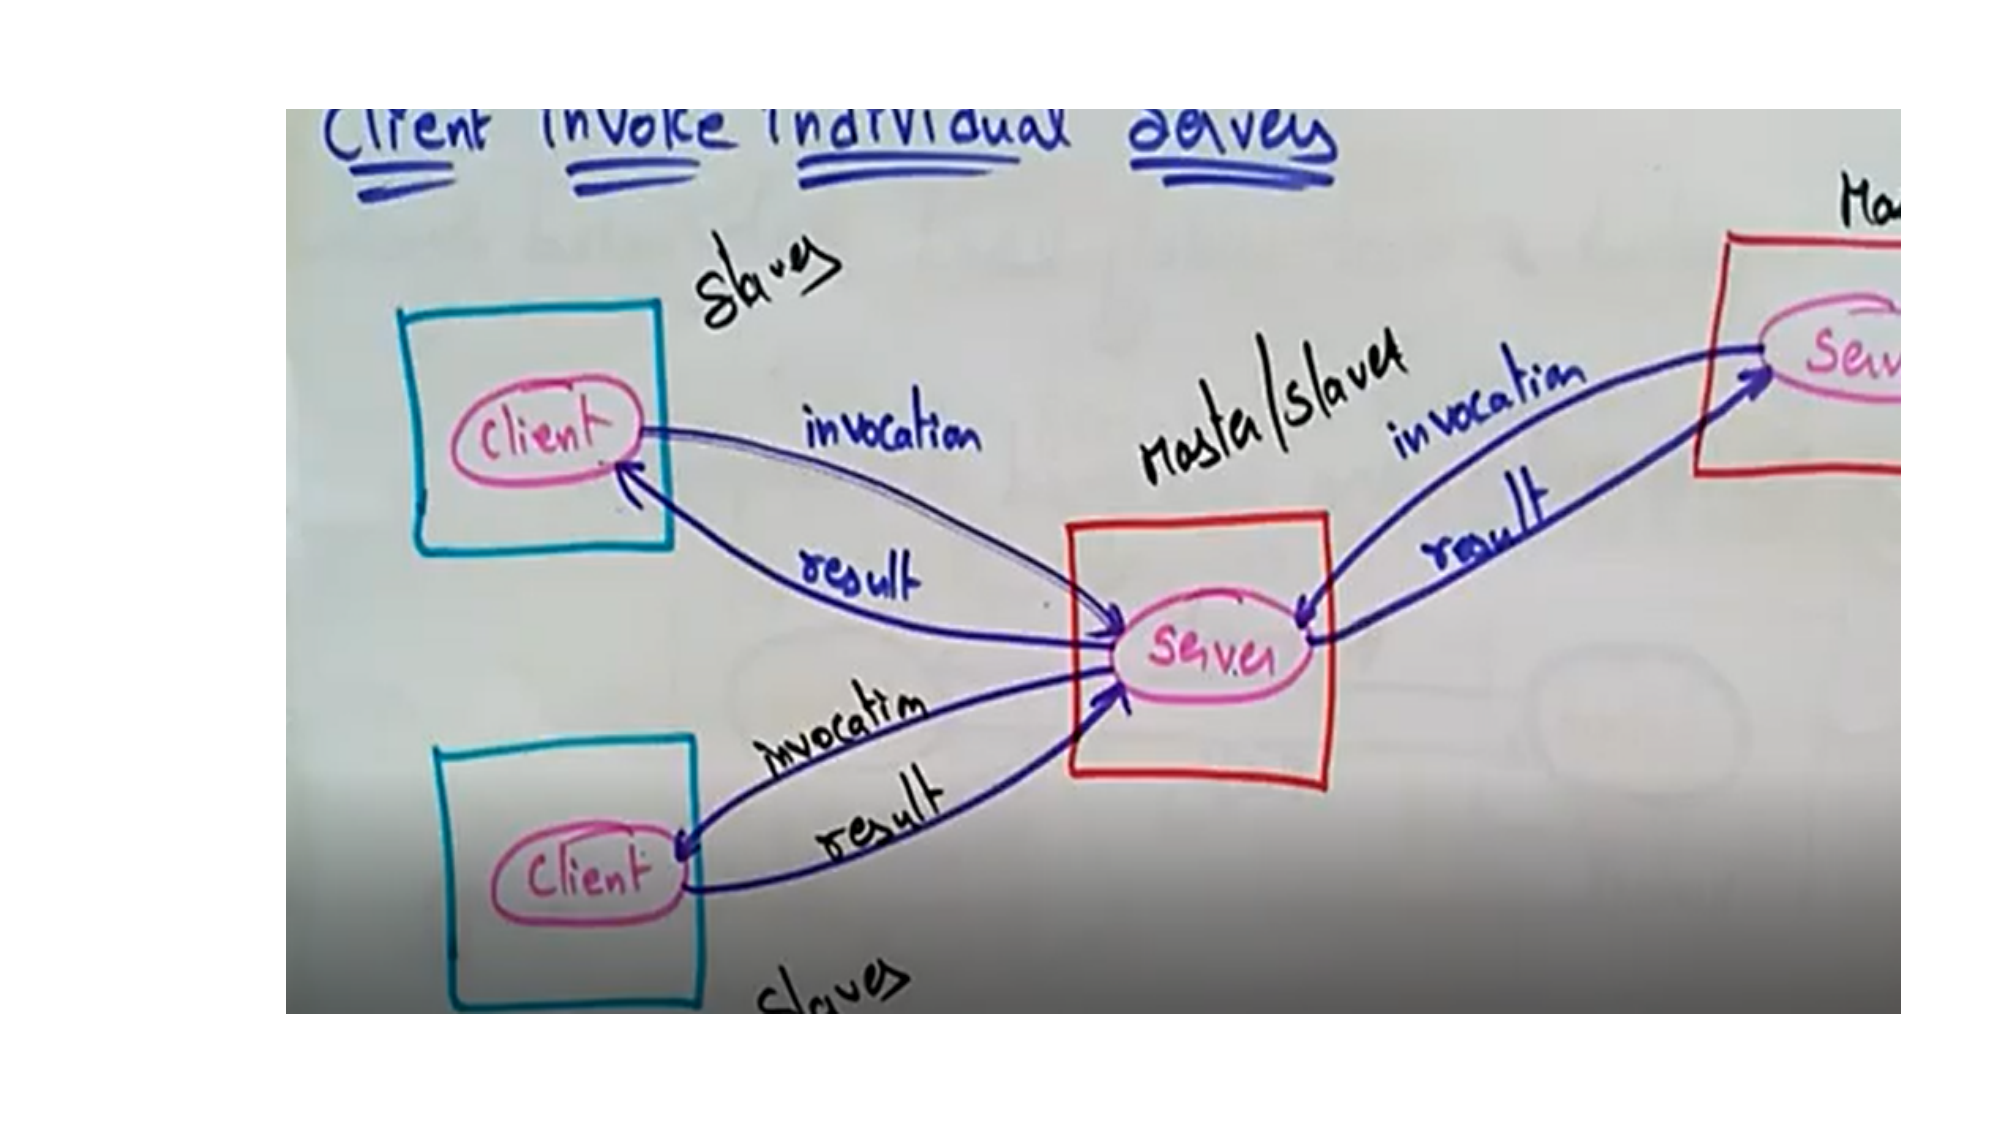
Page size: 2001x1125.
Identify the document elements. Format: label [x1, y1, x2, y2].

list [286, 109, 1901, 1014]
